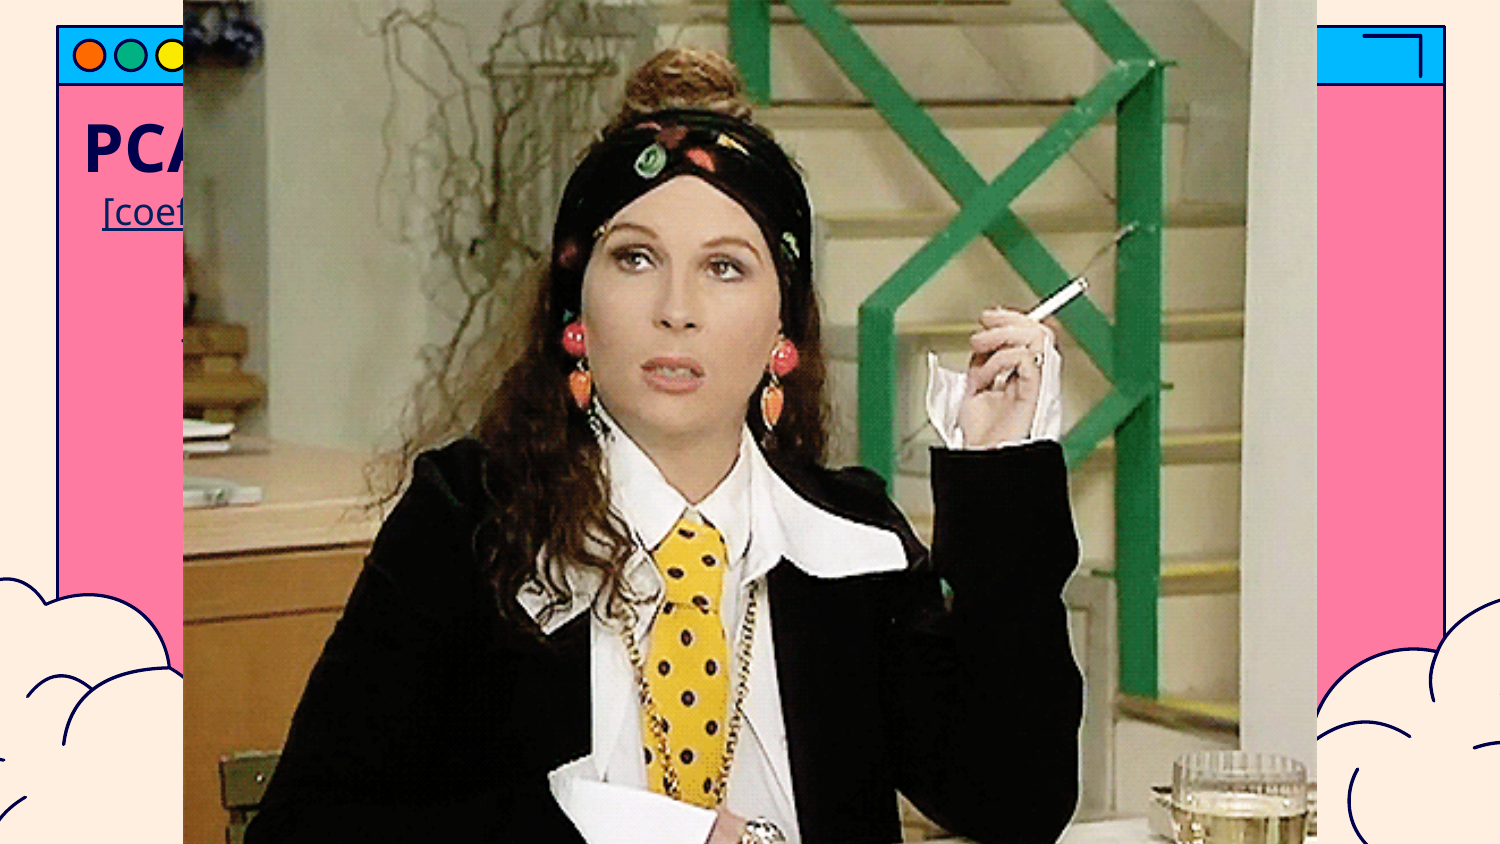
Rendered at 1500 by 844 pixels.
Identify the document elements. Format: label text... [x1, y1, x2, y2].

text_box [0, 605, 177, 844]
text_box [1322, 605, 1500, 844]
text_box [coeff, score, latent, tsquared, explained, mu] = pca(X) Latent -> eigenvalues of the covariance matrix of X Tsquared -> Sum of squares of standardized scores Explained -> Percent variance explained per component Mu -> estimated means of each variable [68, 172, 177, 603]
title PCA [0, 91, 177, 185]
picture [182, 0, 1318, 844]
